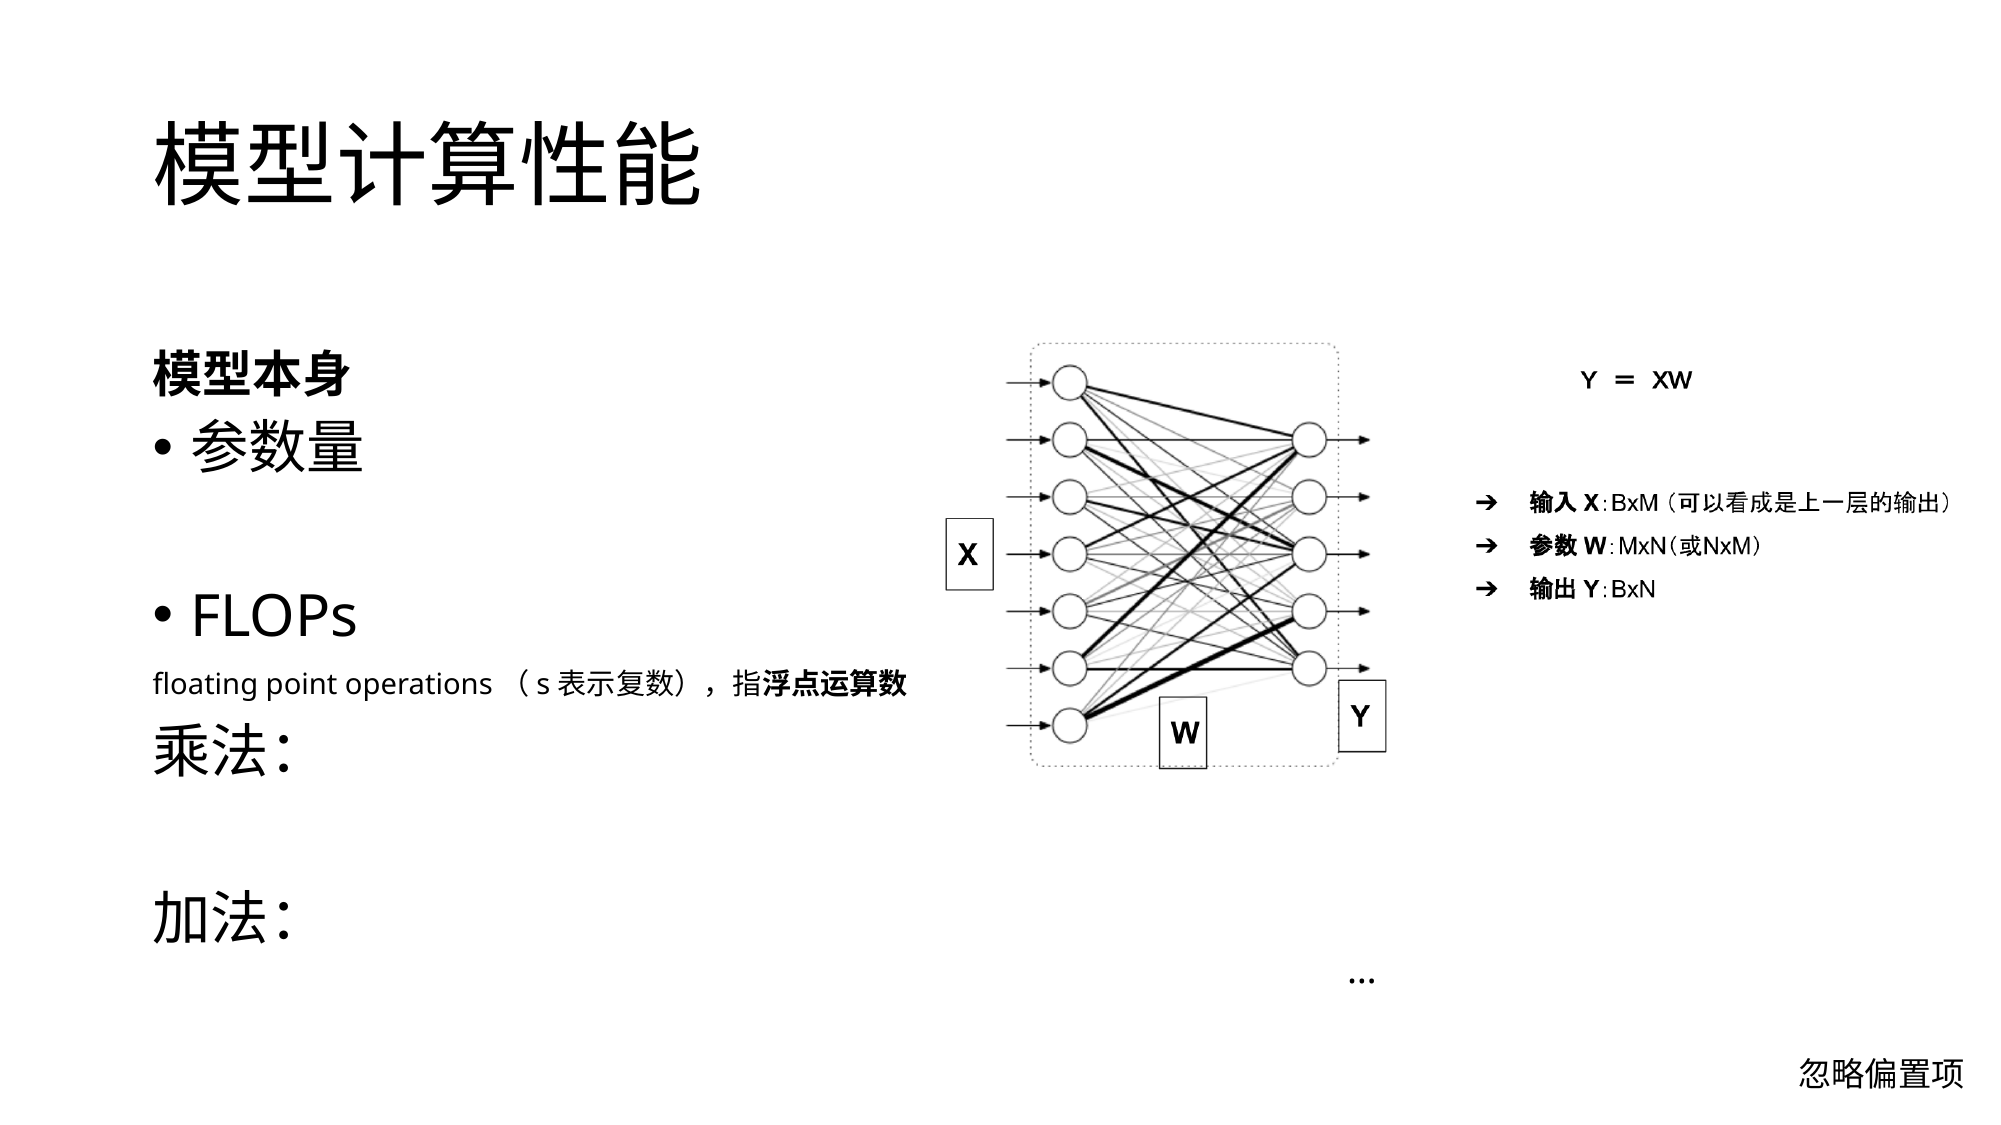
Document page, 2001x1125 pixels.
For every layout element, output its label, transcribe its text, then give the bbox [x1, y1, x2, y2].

title 模型计算性能 [137, 59, 1863, 278]
picture [930, 312, 1953, 777]
text_box 忽略偏置项 [1783, 1045, 2000, 1101]
list 模型本身 [137, 275, 984, 411]
